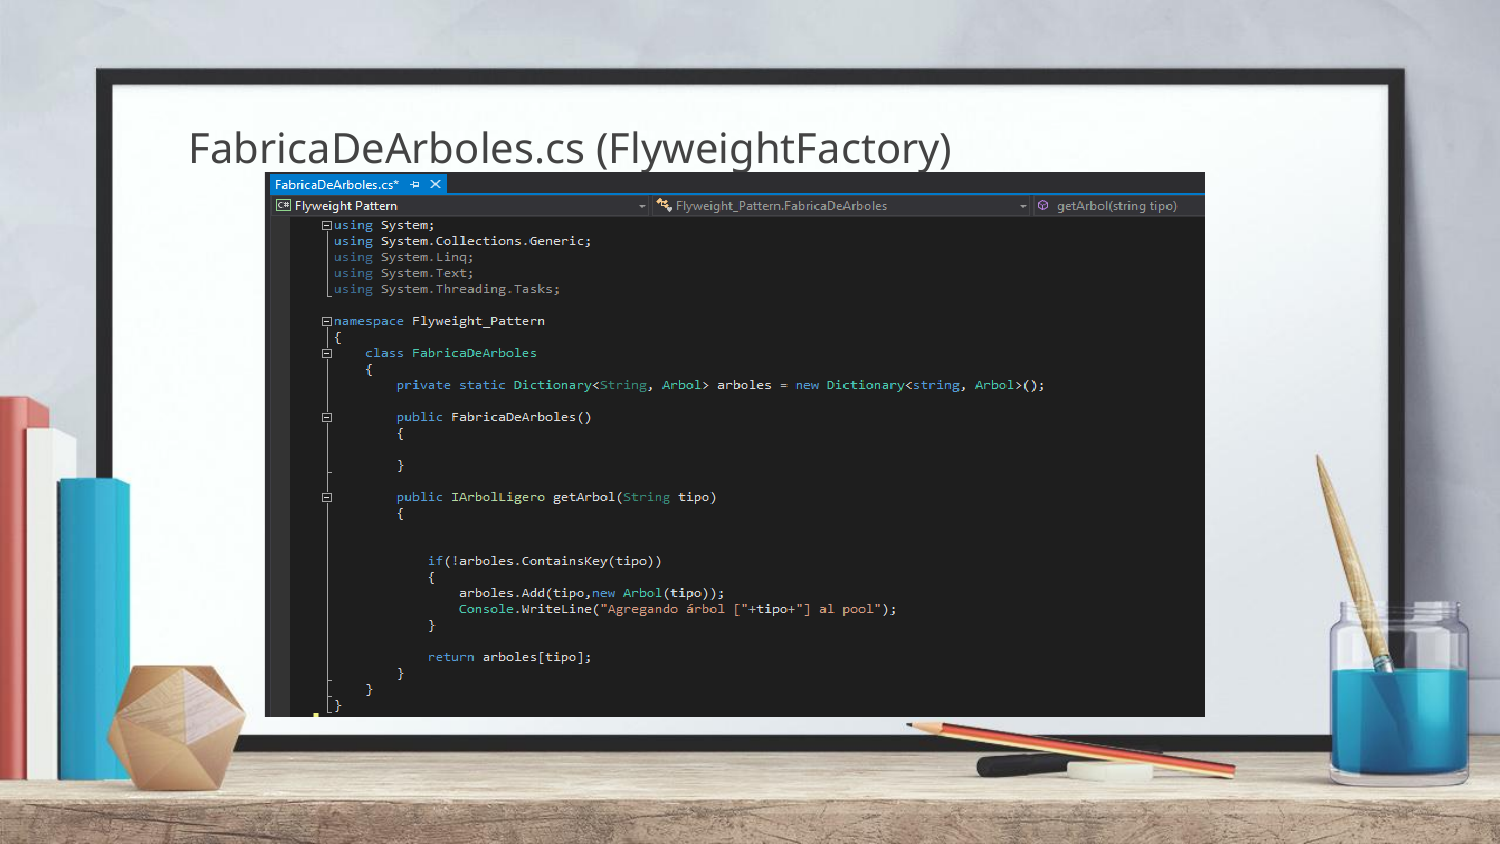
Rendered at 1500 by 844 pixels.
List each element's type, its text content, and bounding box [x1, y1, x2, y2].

picture [0, 0, 1500, 844]
list FabricaDeArboles.cs (FlyweightFactory) [173, 106, 1326, 551]
